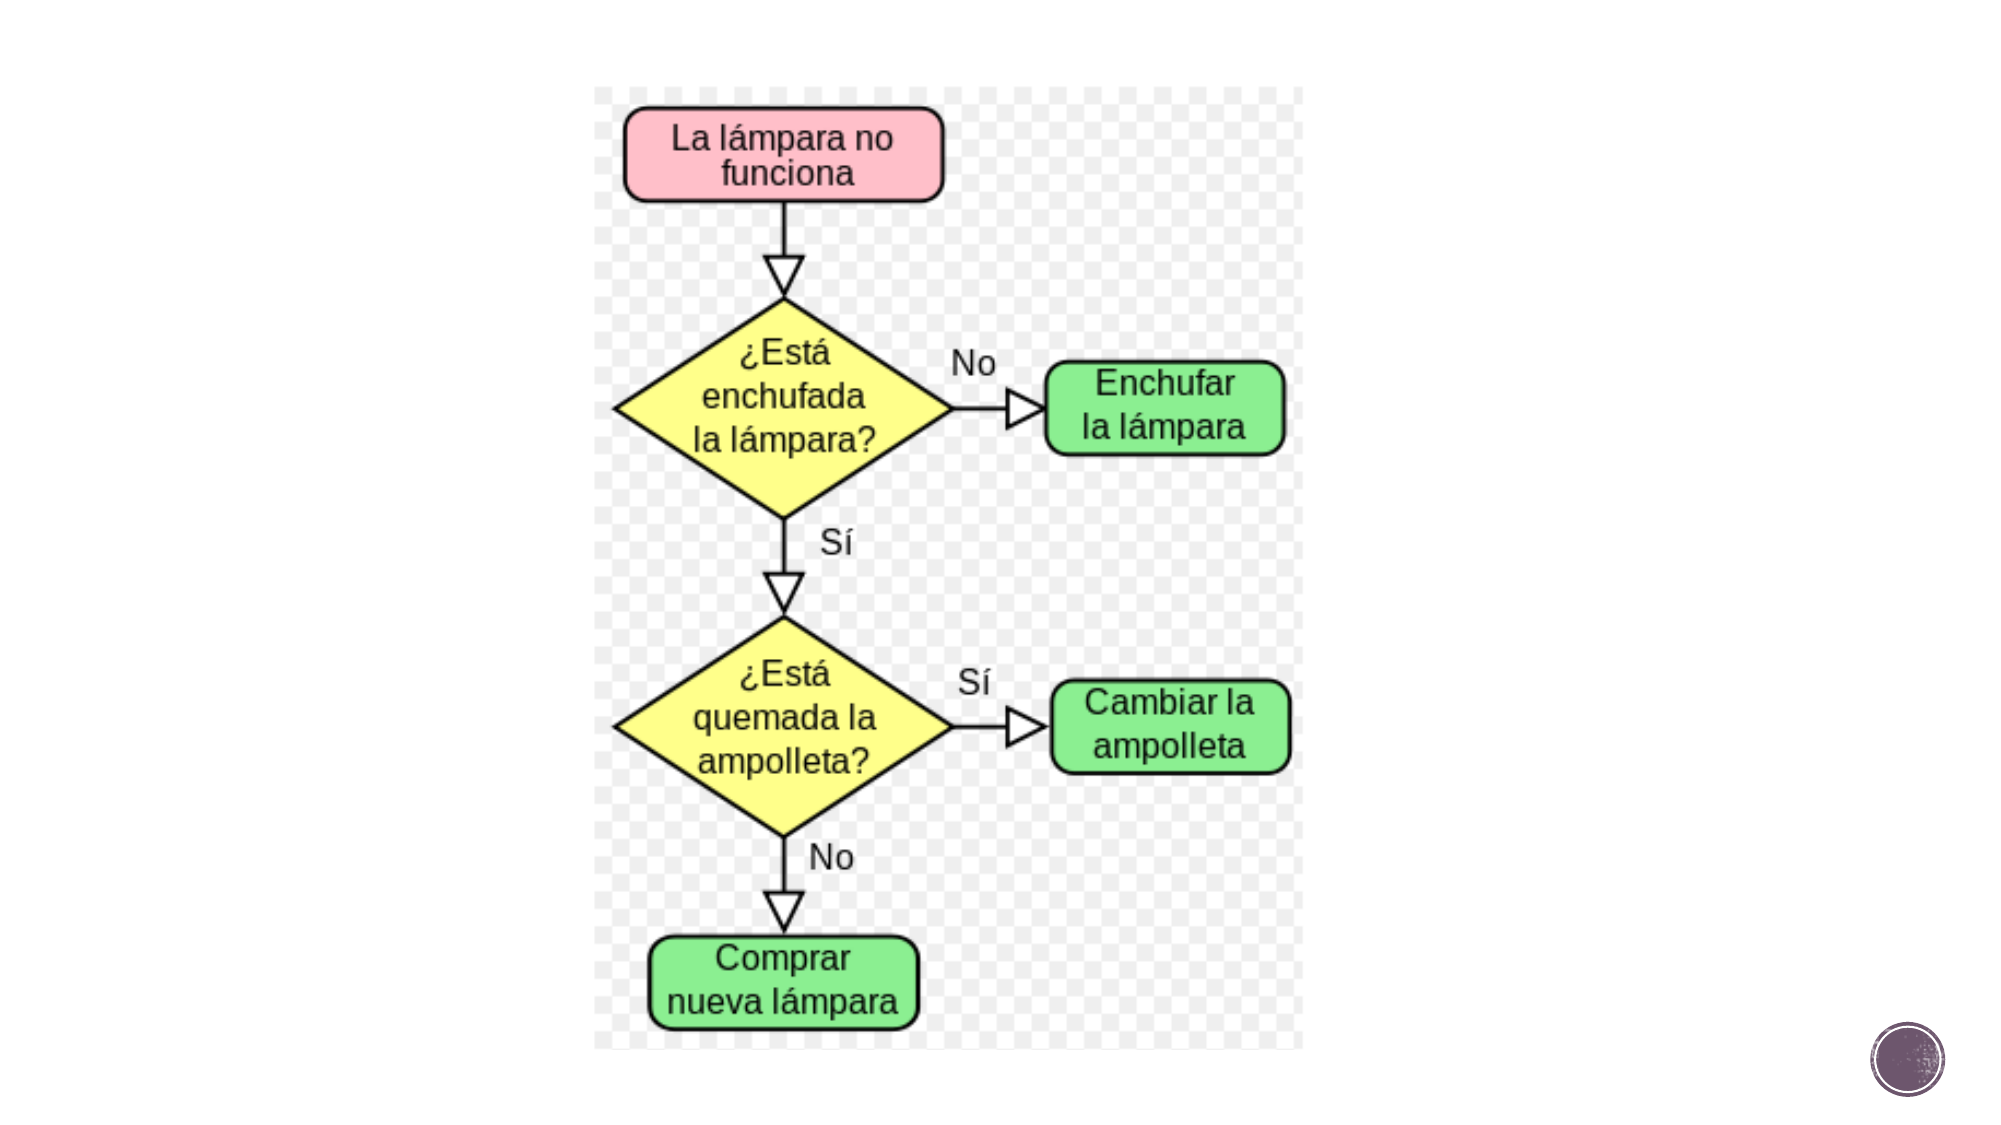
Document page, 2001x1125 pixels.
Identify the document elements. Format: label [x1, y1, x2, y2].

picture [591, 84, 1310, 1050]
